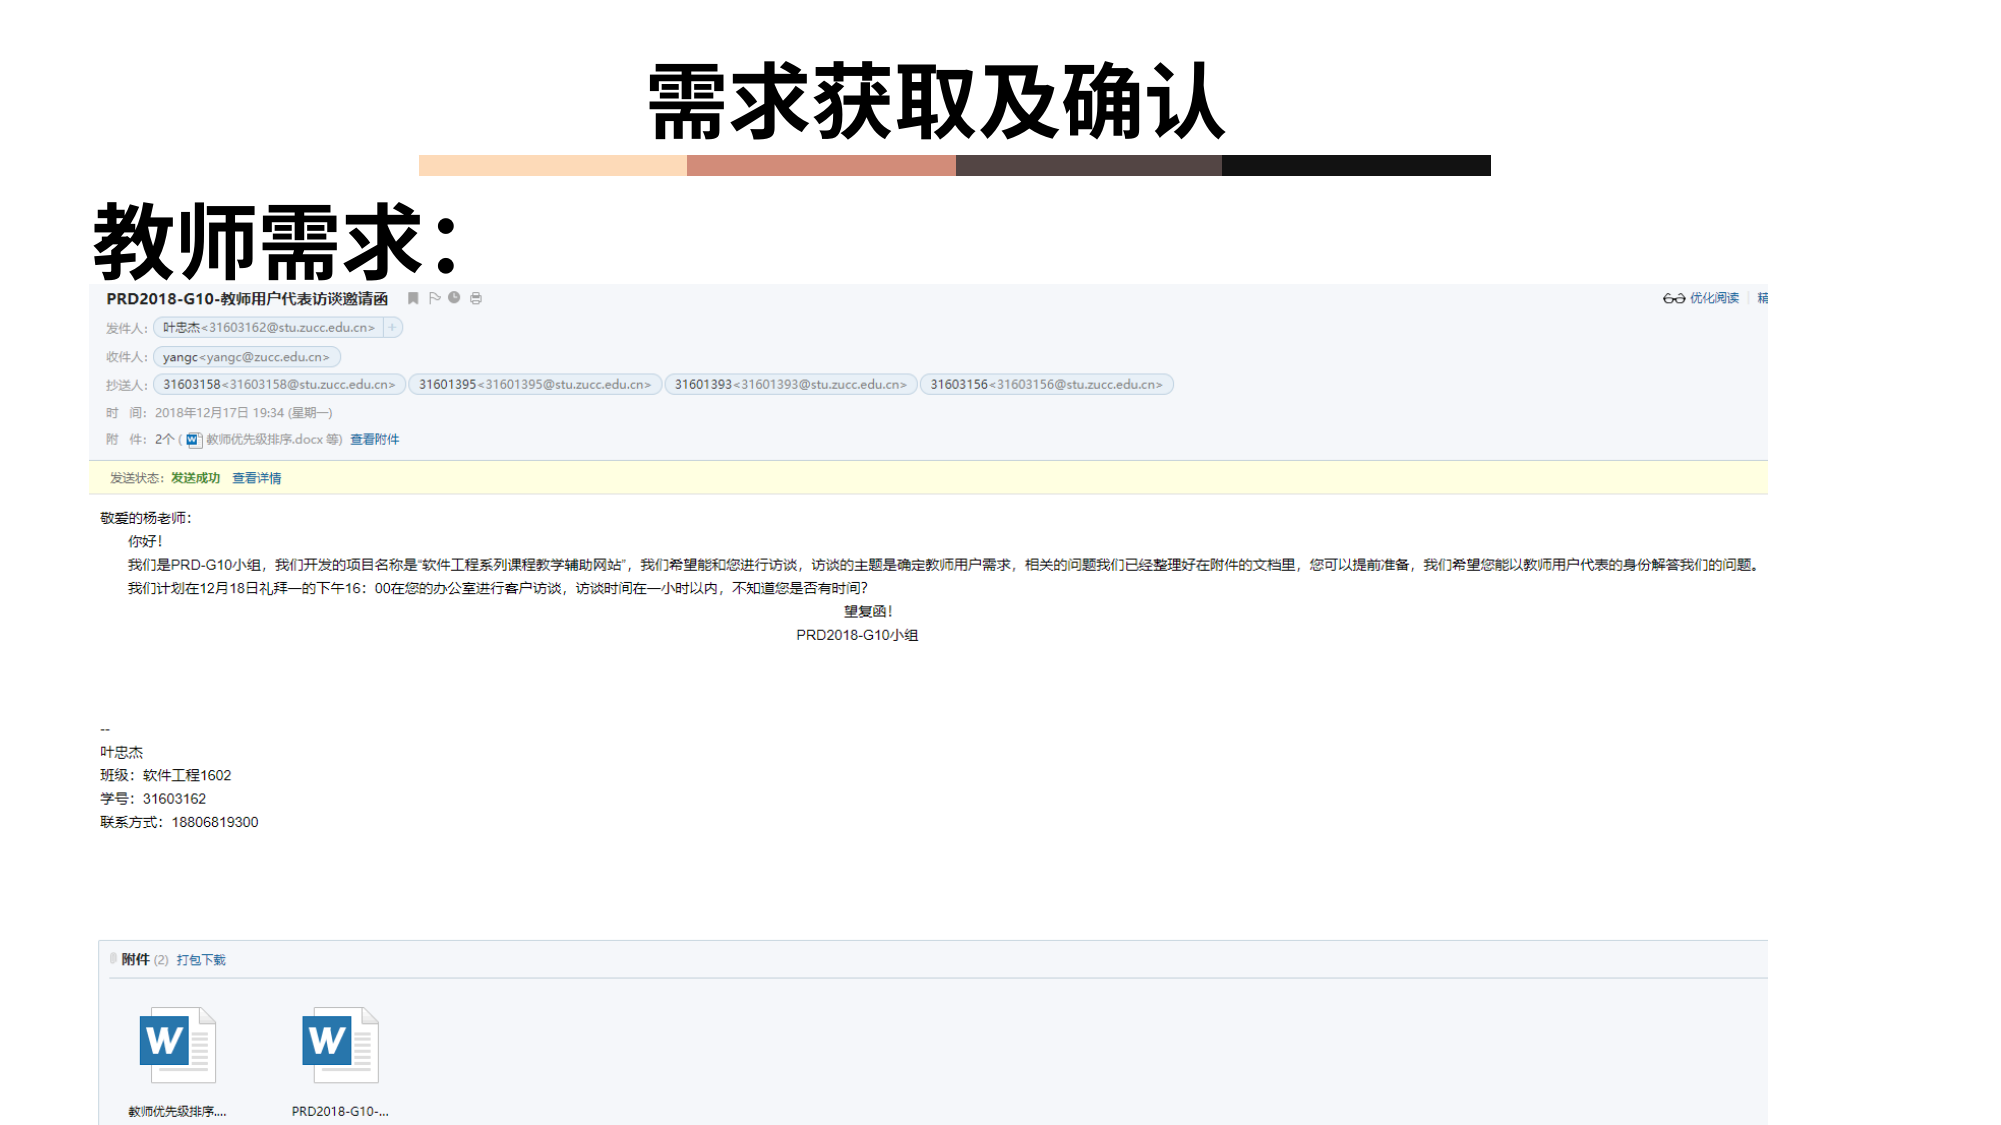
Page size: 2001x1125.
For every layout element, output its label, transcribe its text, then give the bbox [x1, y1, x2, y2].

list 需求获取及确认 [630, 52, 1347, 113]
picture [88, 284, 1768, 1125]
text_box 教师需求： [77, 182, 1900, 298]
